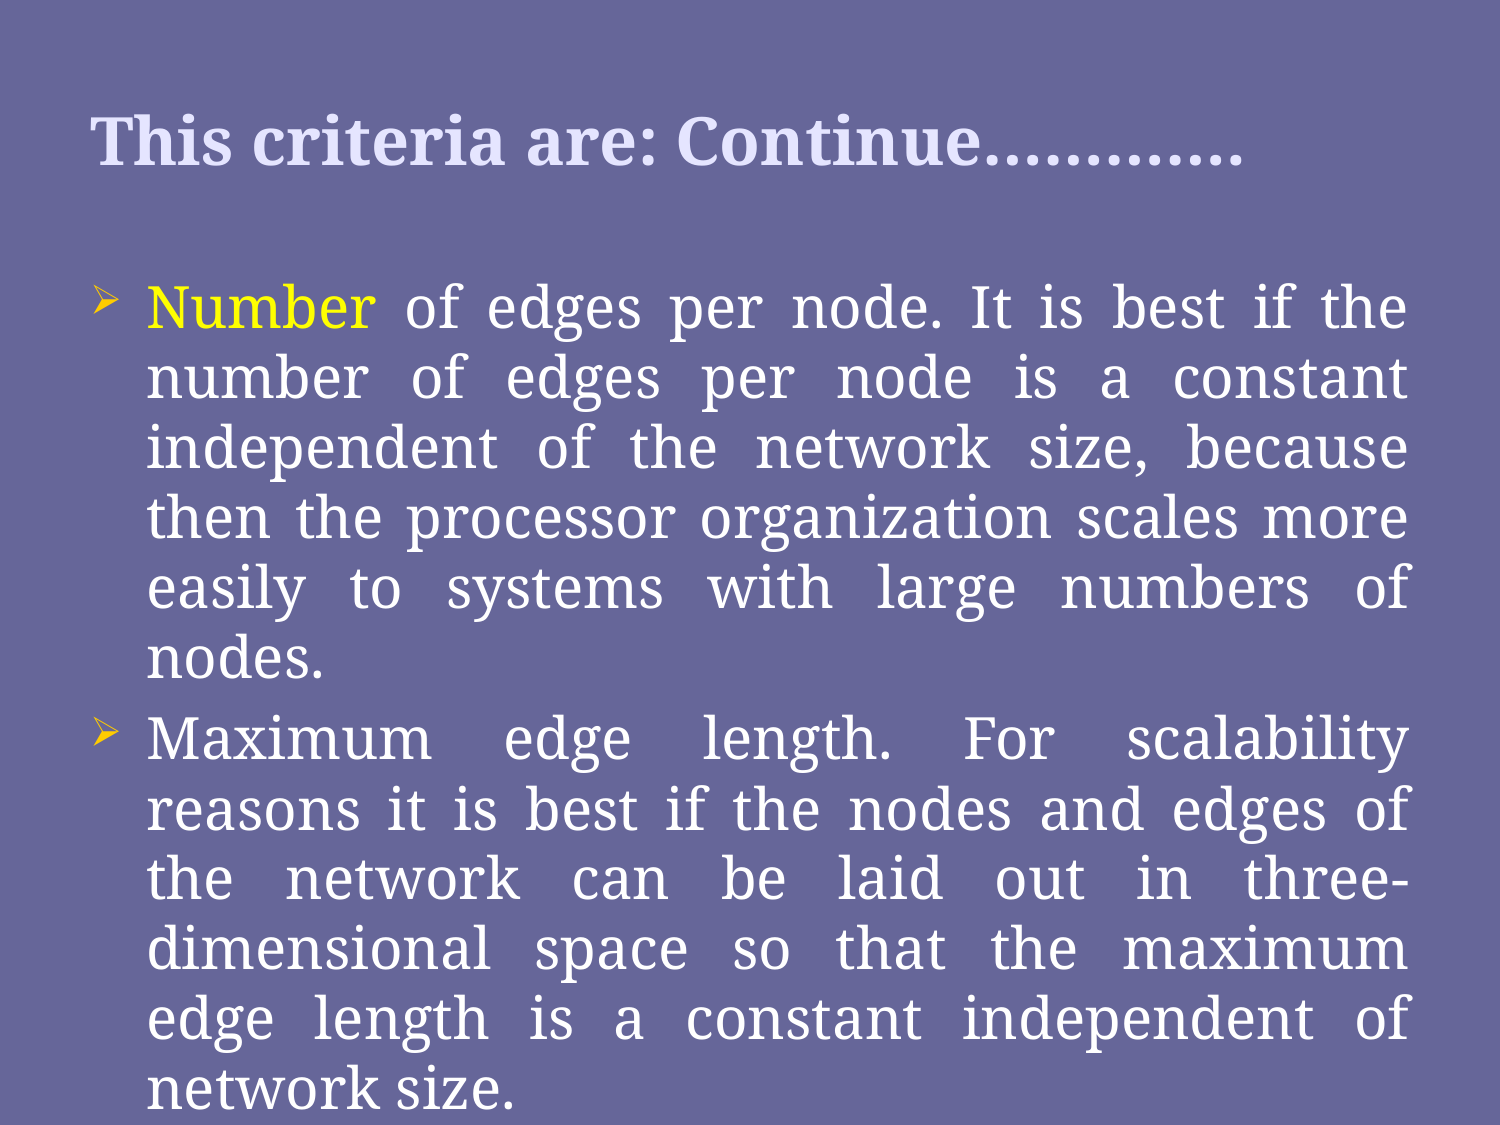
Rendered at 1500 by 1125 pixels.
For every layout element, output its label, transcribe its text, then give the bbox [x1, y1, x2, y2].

list Number of edges per node. It is best if the number of edges per node is a constant independent of the network size, because then the processor organization scales more easily to systems with large numbers of nodes. Maximum edge length. For scalability reasons it is best if the nodes and edges of the network can be laid out in three-dimensional space so that the maximum edge length is a constant independent of network size. [74, 262, 1426, 1101]
title This criteria are: Continue…………. [74, 44, 1426, 233]
